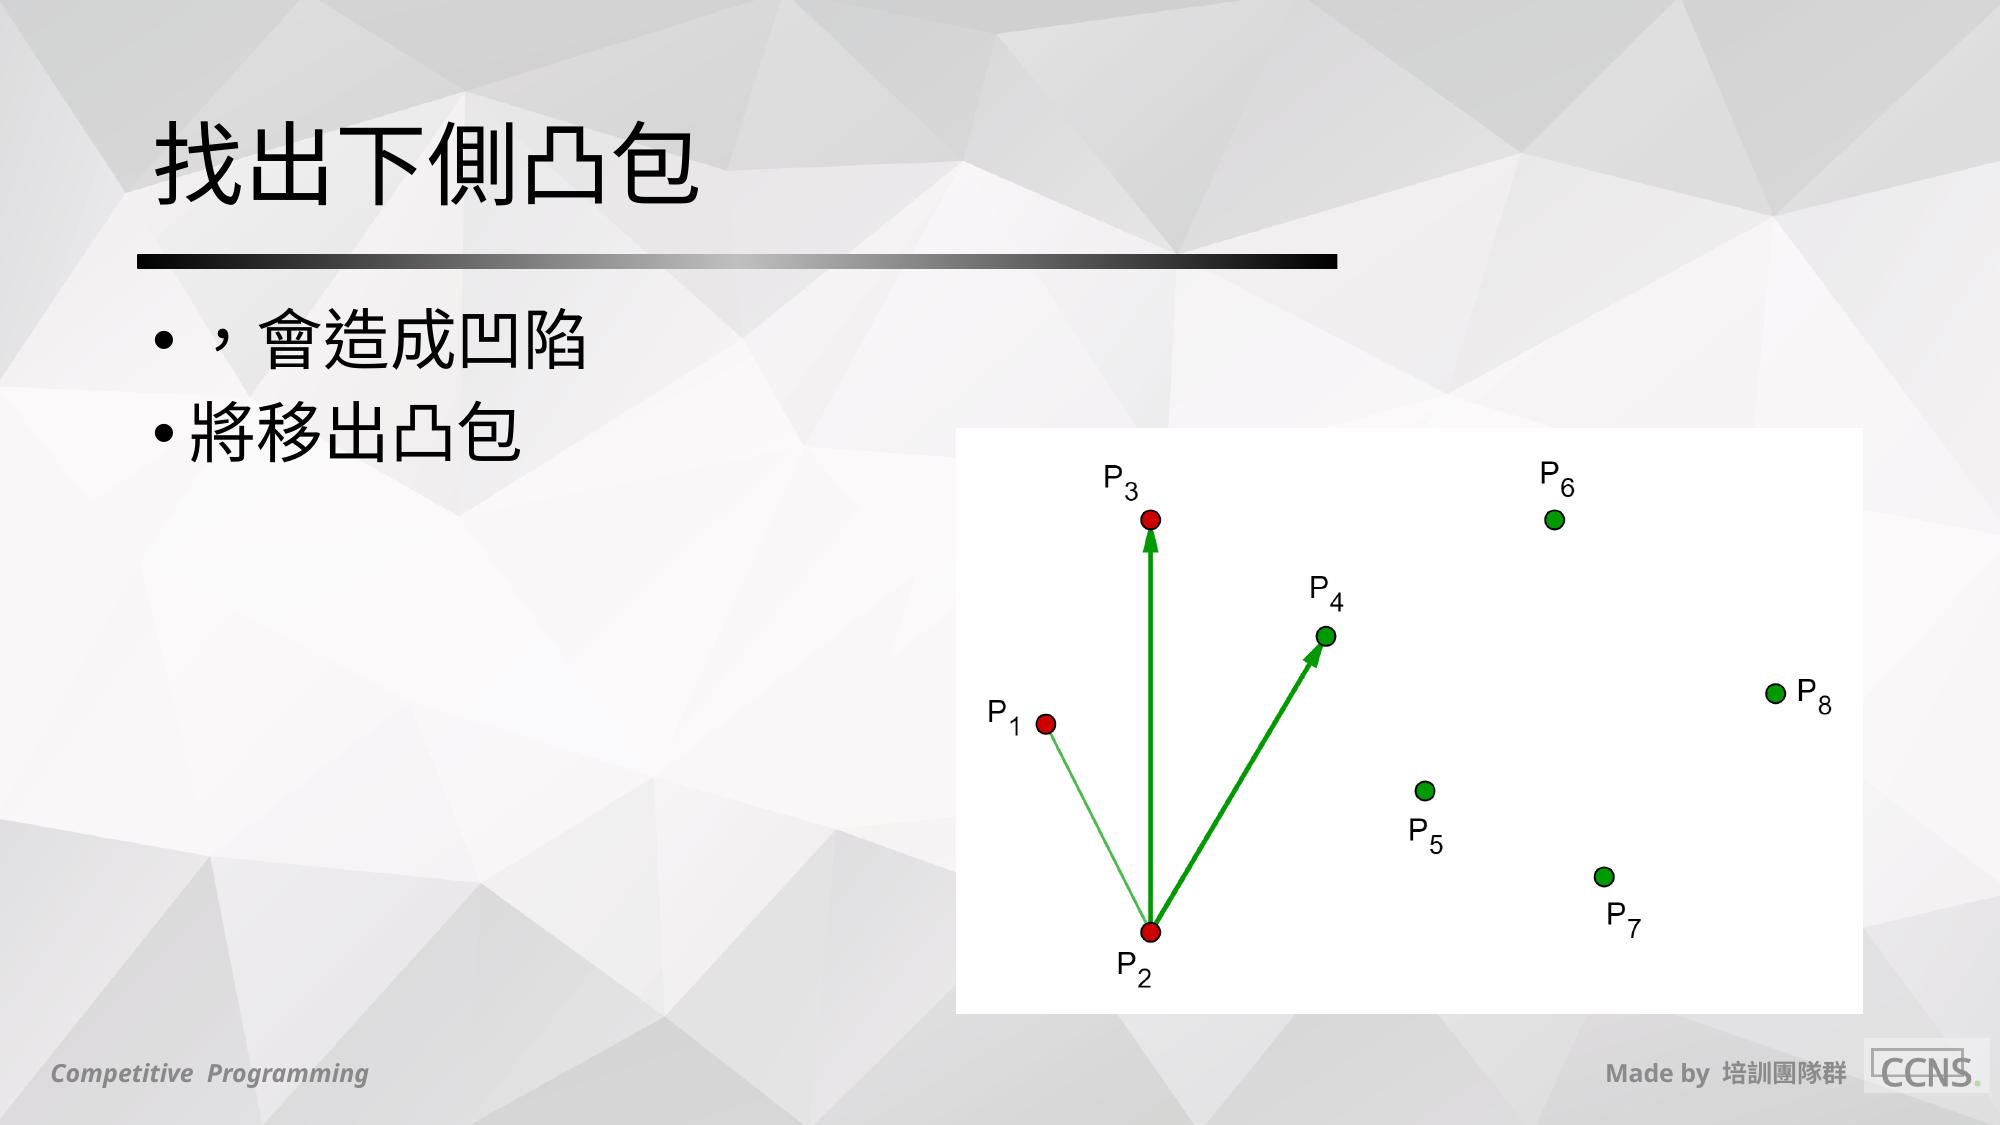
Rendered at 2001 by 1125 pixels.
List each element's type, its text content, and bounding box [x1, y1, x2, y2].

title 找出下側凸包 [137, 59, 1863, 278]
picture [0, 0, 2000, 1125]
